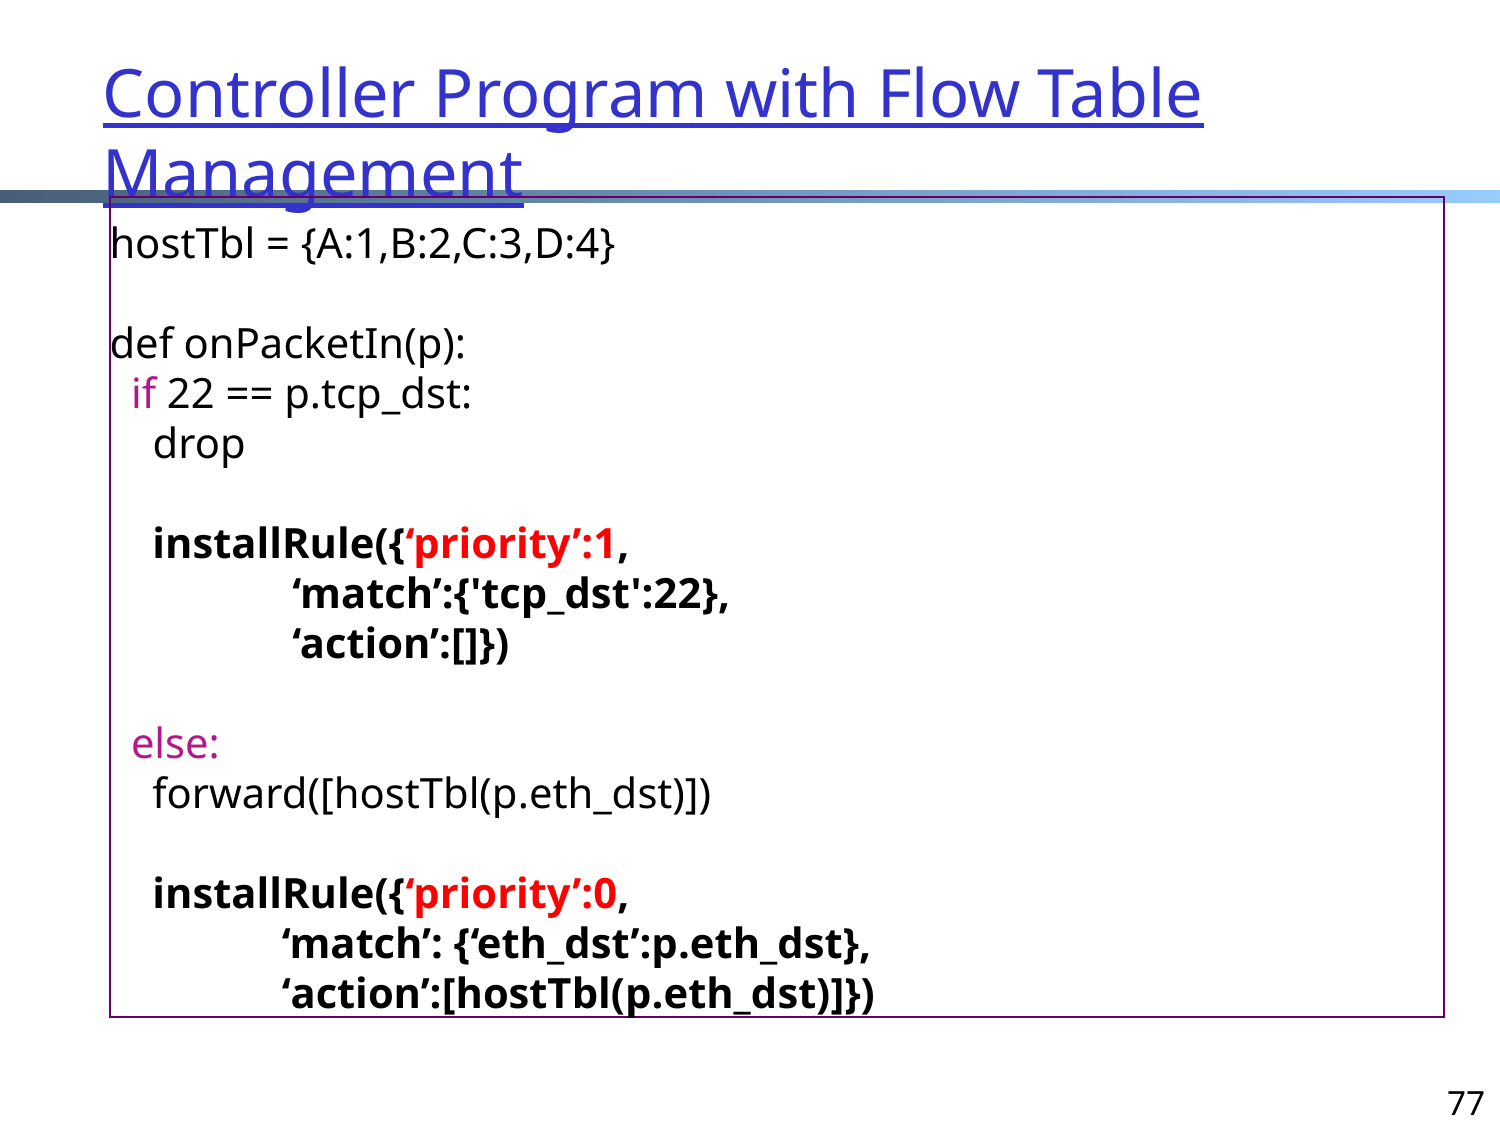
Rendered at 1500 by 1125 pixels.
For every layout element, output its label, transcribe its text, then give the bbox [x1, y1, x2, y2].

title Controller Program with Flow Table Management [87, 37, 1404, 225]
slide_number 77 [1187, 1074, 1500, 1125]
text_box hostTbl = {A:1,B:2,C:3,D:4} def onPacketIn(p): if 22 == p.tcp_dst: drop installRule({‘priority’:1, ‘match’:{'tcp_dst':22}, ‘action’:[]}) else: forward([hostTbl(p.eth_dst)]) installRule({‘priority’:0, ‘match’: {‘eth_dst’:p.eth_dst}, ‘action’:[hostTbl(p.eth_dst)]}) [109, 197, 1445, 1017]
